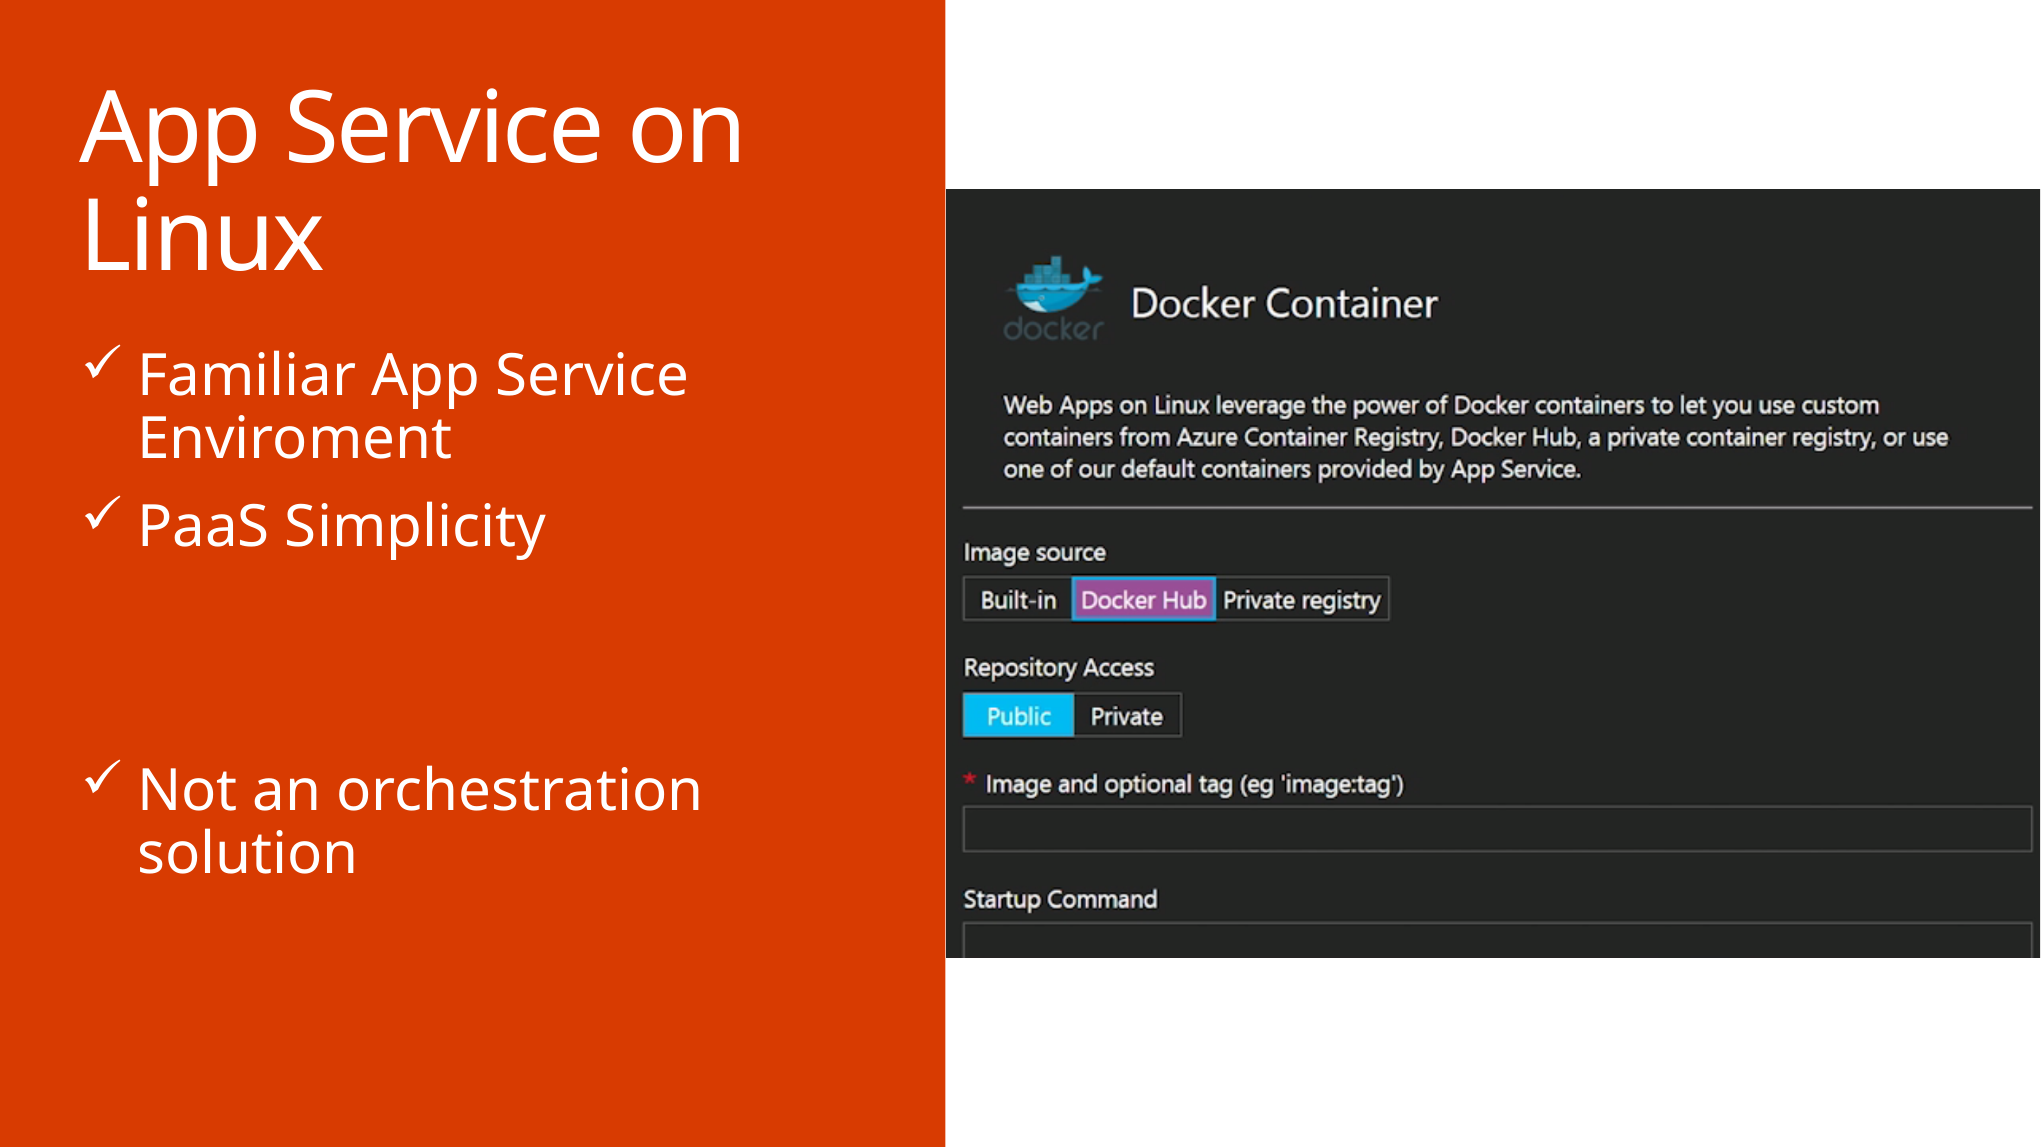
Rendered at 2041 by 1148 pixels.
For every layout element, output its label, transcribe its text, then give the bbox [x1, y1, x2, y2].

text_box Familiar App Service Enviroment PaaS Simplicity Not an orchestration solution [50, 321, 909, 1086]
picture [945, 189, 2041, 958]
text_box App Service on Linux [49, 51, 908, 322]
text_box [944, 0, 2041, 1148]
